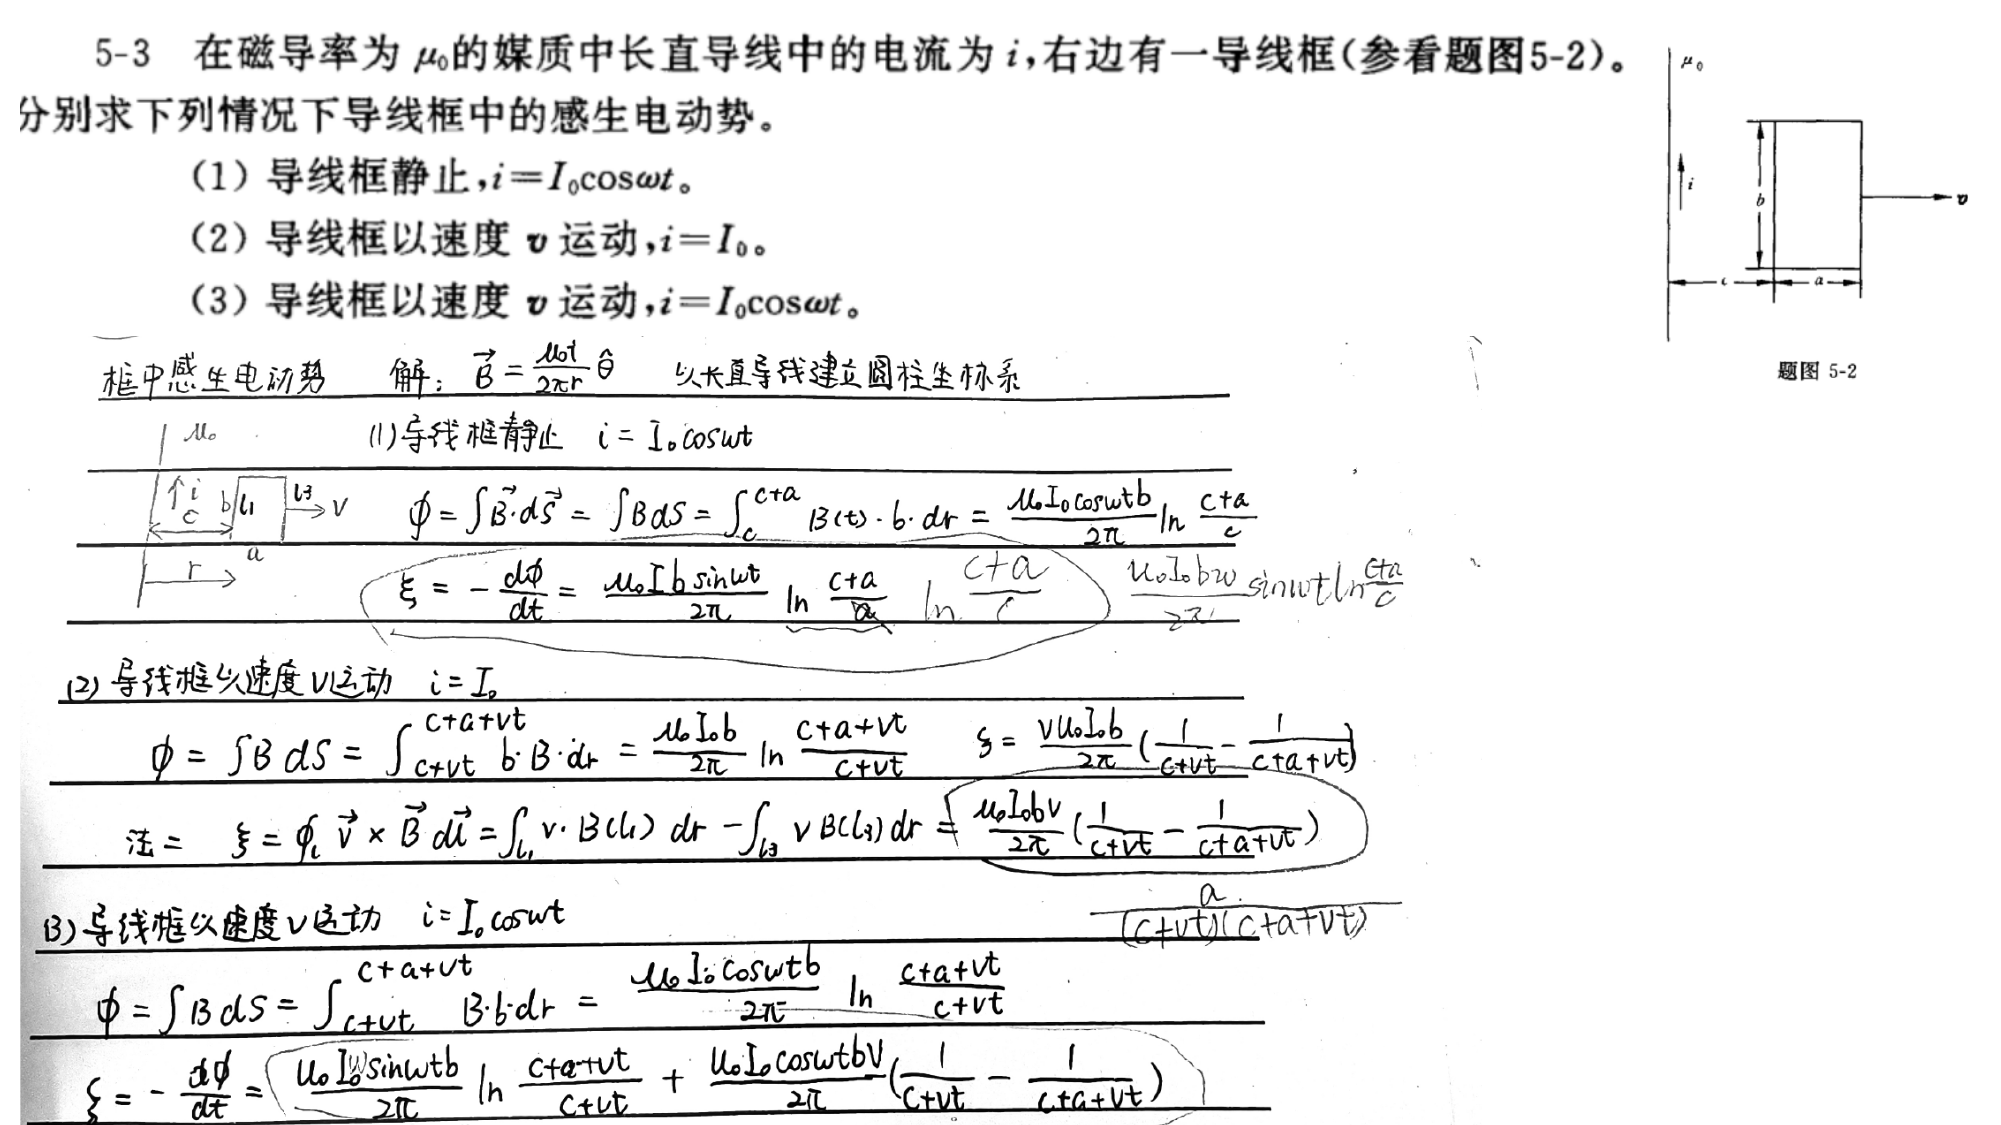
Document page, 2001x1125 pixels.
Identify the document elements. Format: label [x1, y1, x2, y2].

picture [20, 336, 1482, 1125]
picture [1661, 29, 1975, 390]
picture [20, 22, 1645, 323]
